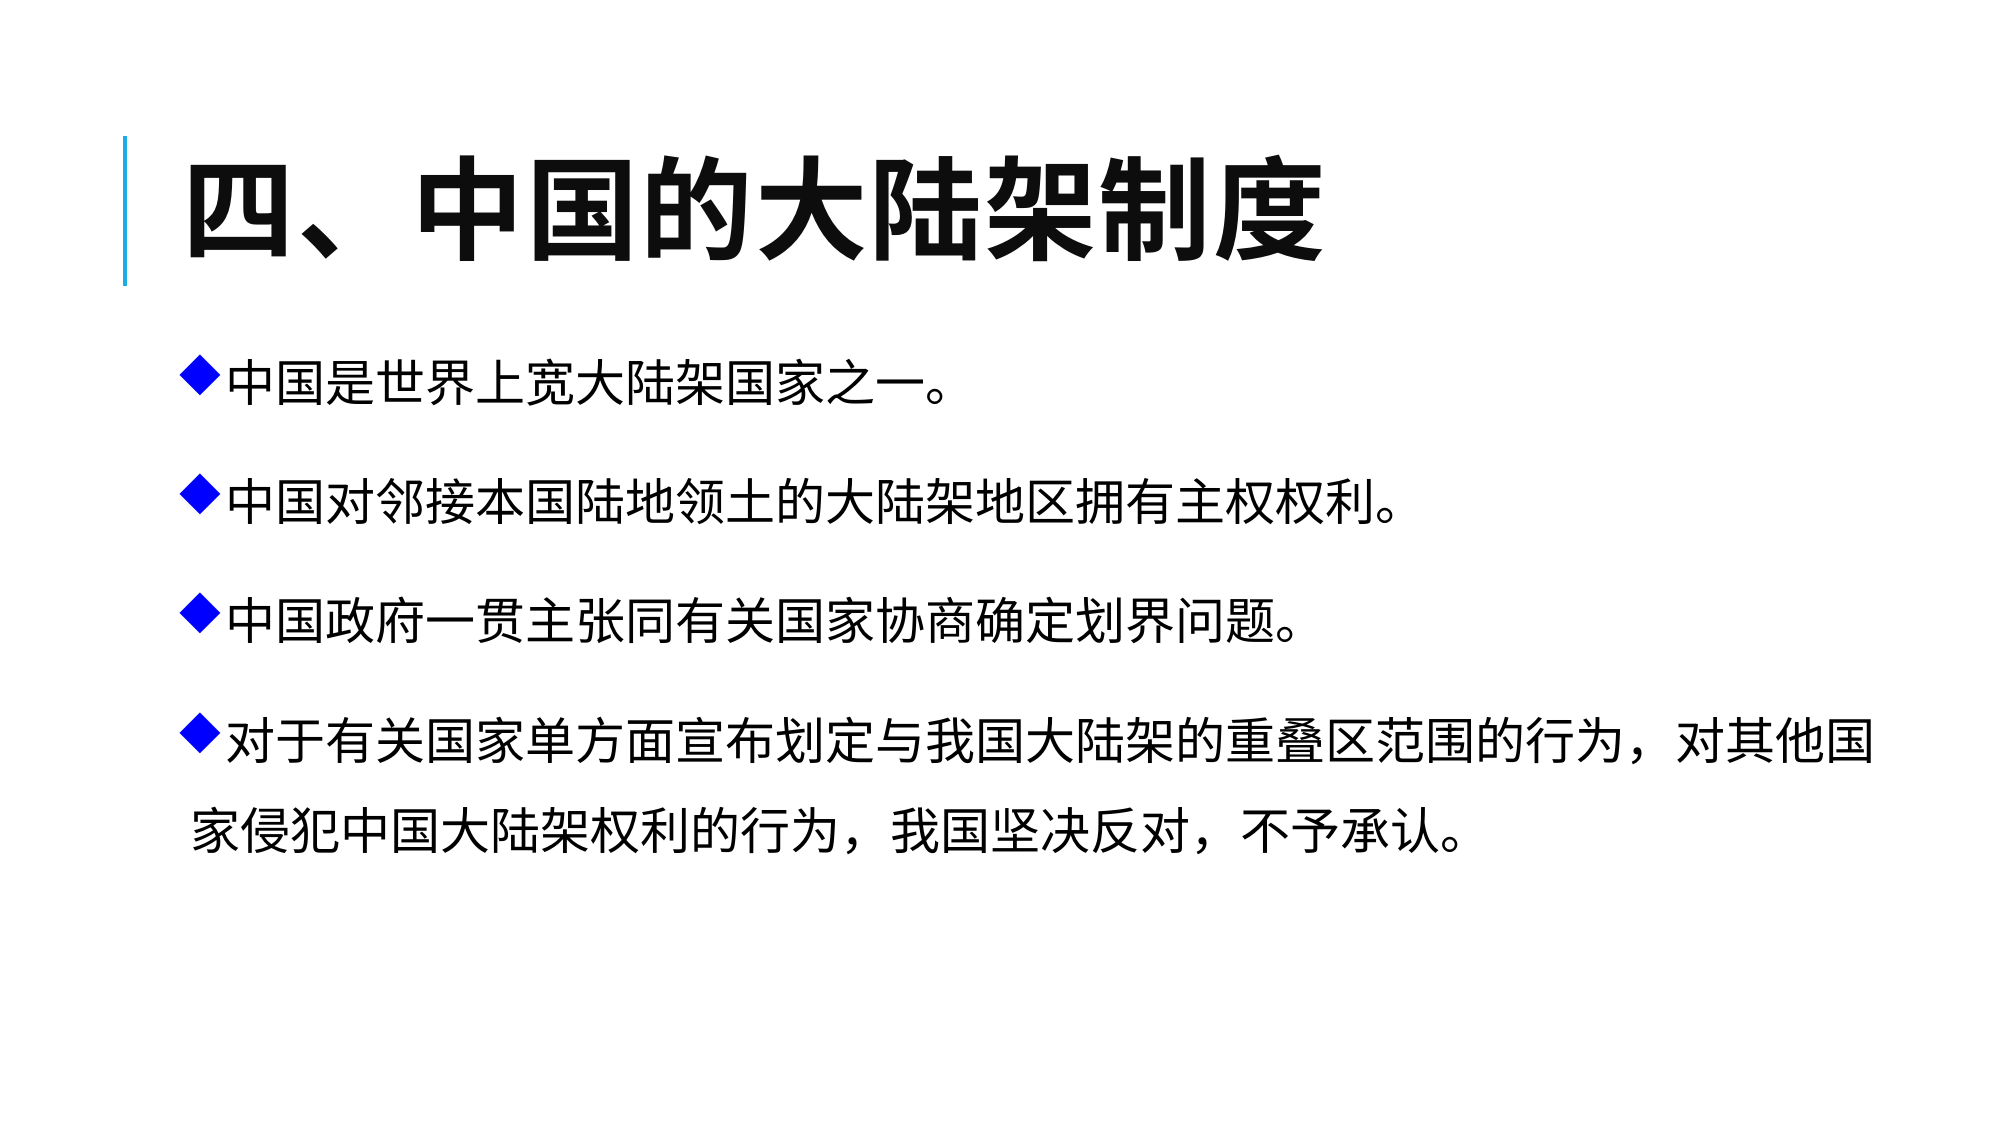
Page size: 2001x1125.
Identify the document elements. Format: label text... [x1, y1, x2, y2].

title 四、中国的大陆架制度 [168, 96, 1763, 314]
list 中国是世界上宽大陆架国家之一。 中国对邻接本国陆地领土的大陆架地区拥有主权权利。 中国政府一贯主张同有关国家协商确定划界问题。 对于有关国家单方面宣布划定与我国大陆架的重叠区范围的行为，对其他国家侵犯中国大陆架权利的行为，我国坚决反对，不予承认。 [168, 314, 1889, 1035]
